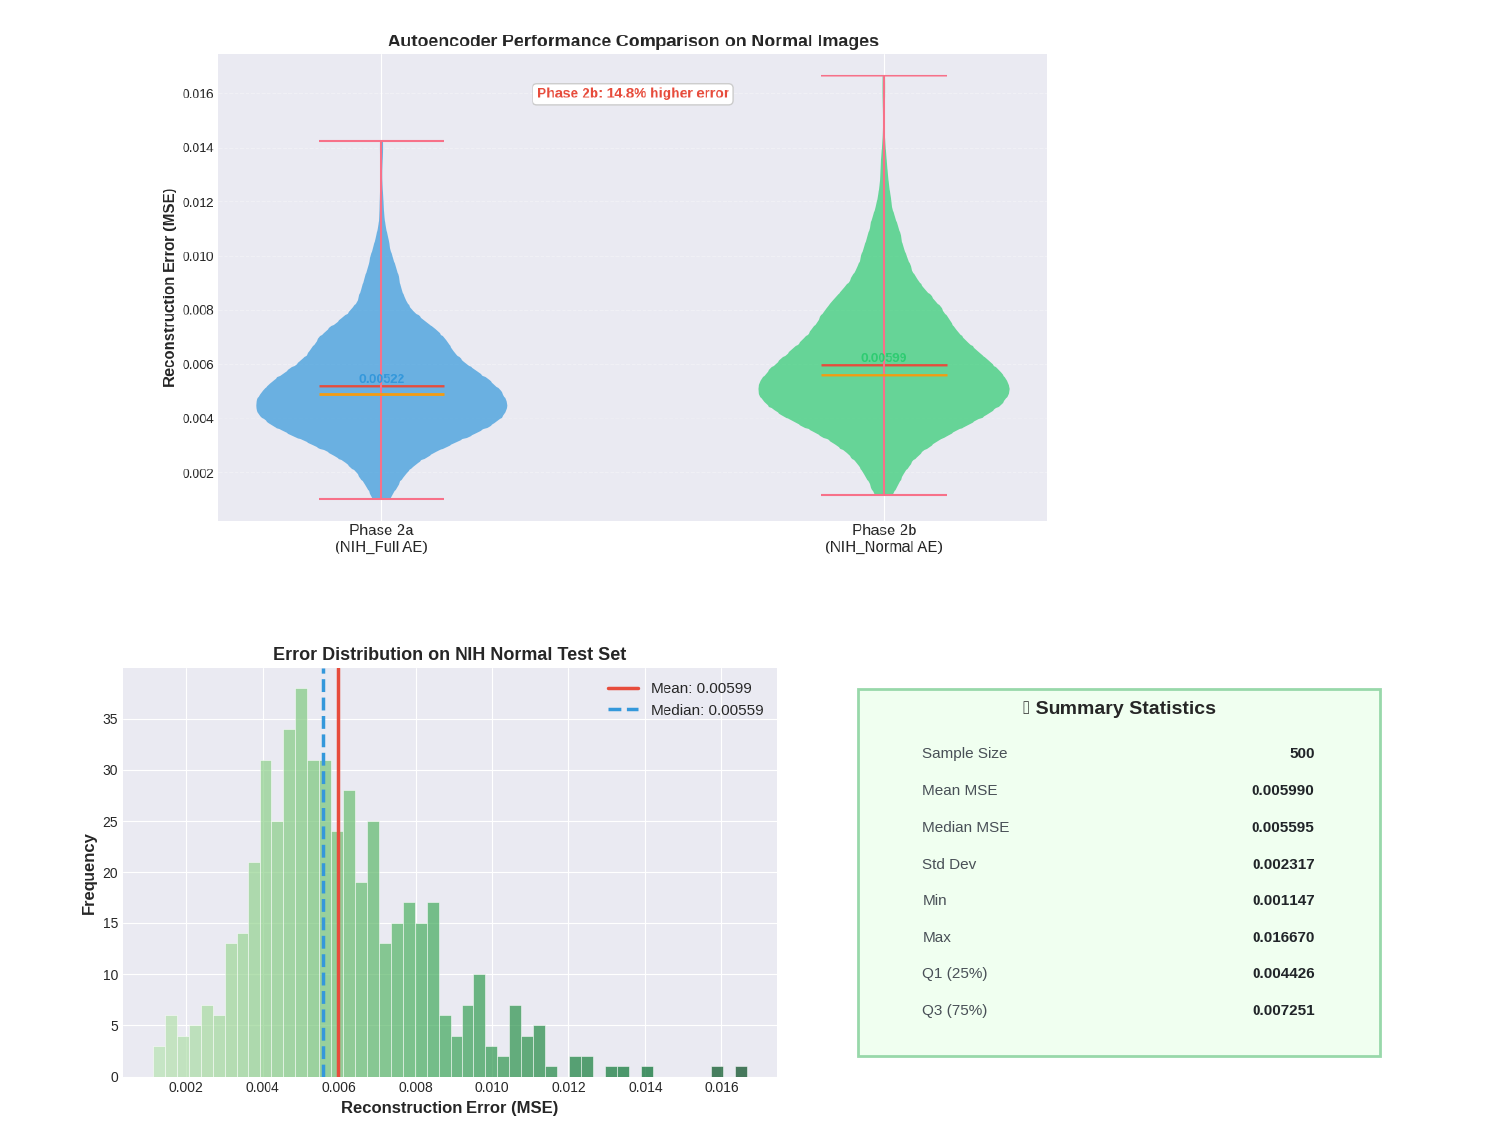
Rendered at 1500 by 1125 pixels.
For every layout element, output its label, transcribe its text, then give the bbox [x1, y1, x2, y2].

picture [71, 637, 1454, 1125]
title Phase 2 – Training Results [72, 276, 456, 636]
picture [154, 25, 1055, 563]
